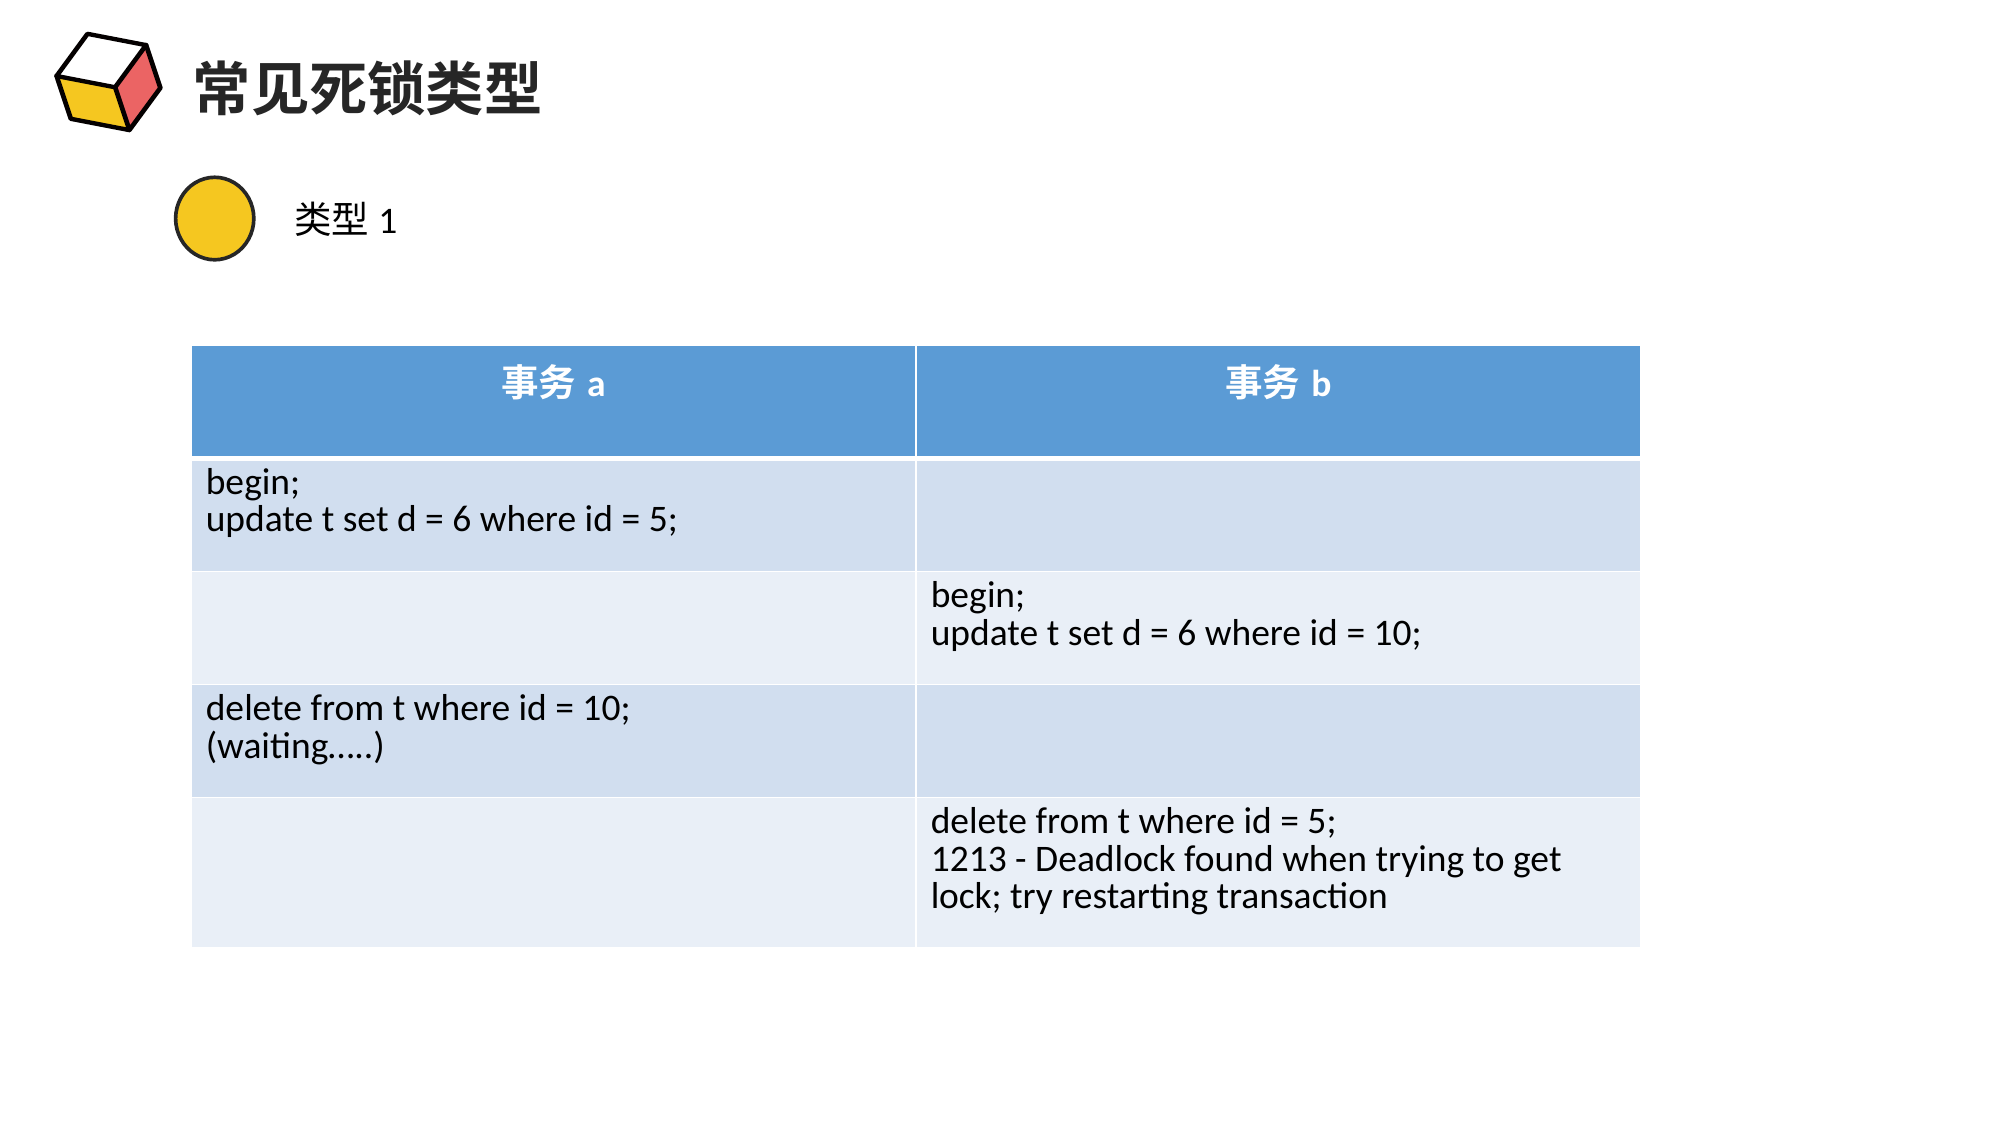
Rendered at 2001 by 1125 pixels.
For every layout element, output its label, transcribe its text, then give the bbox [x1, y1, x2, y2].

table_cell begin; update t set d = 6 where id = 5; [192, 461, 915, 571]
table_header 事务a [192, 346, 915, 456]
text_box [54, 31, 163, 133]
table_cell [917, 685, 1640, 797]
table_cell delete from t where id = 5; 1213 - Deadlock found when trying to get lock; try restarting transaction [917, 798, 1640, 947]
table_cell [192, 798, 915, 947]
table_cell begin; update t set d = 6 where id = 10; [917, 572, 1640, 684]
table_header 事务b [917, 346, 1640, 456]
text_box 类型1 [279, 188, 1203, 248]
table_cell delete from t where id = 10; (waiting…..) [192, 685, 915, 797]
text_box 常见死锁类型 [177, 44, 558, 130]
text_box [174, 176, 255, 261]
table_cell [917, 461, 1640, 571]
table_cell [192, 572, 915, 684]
